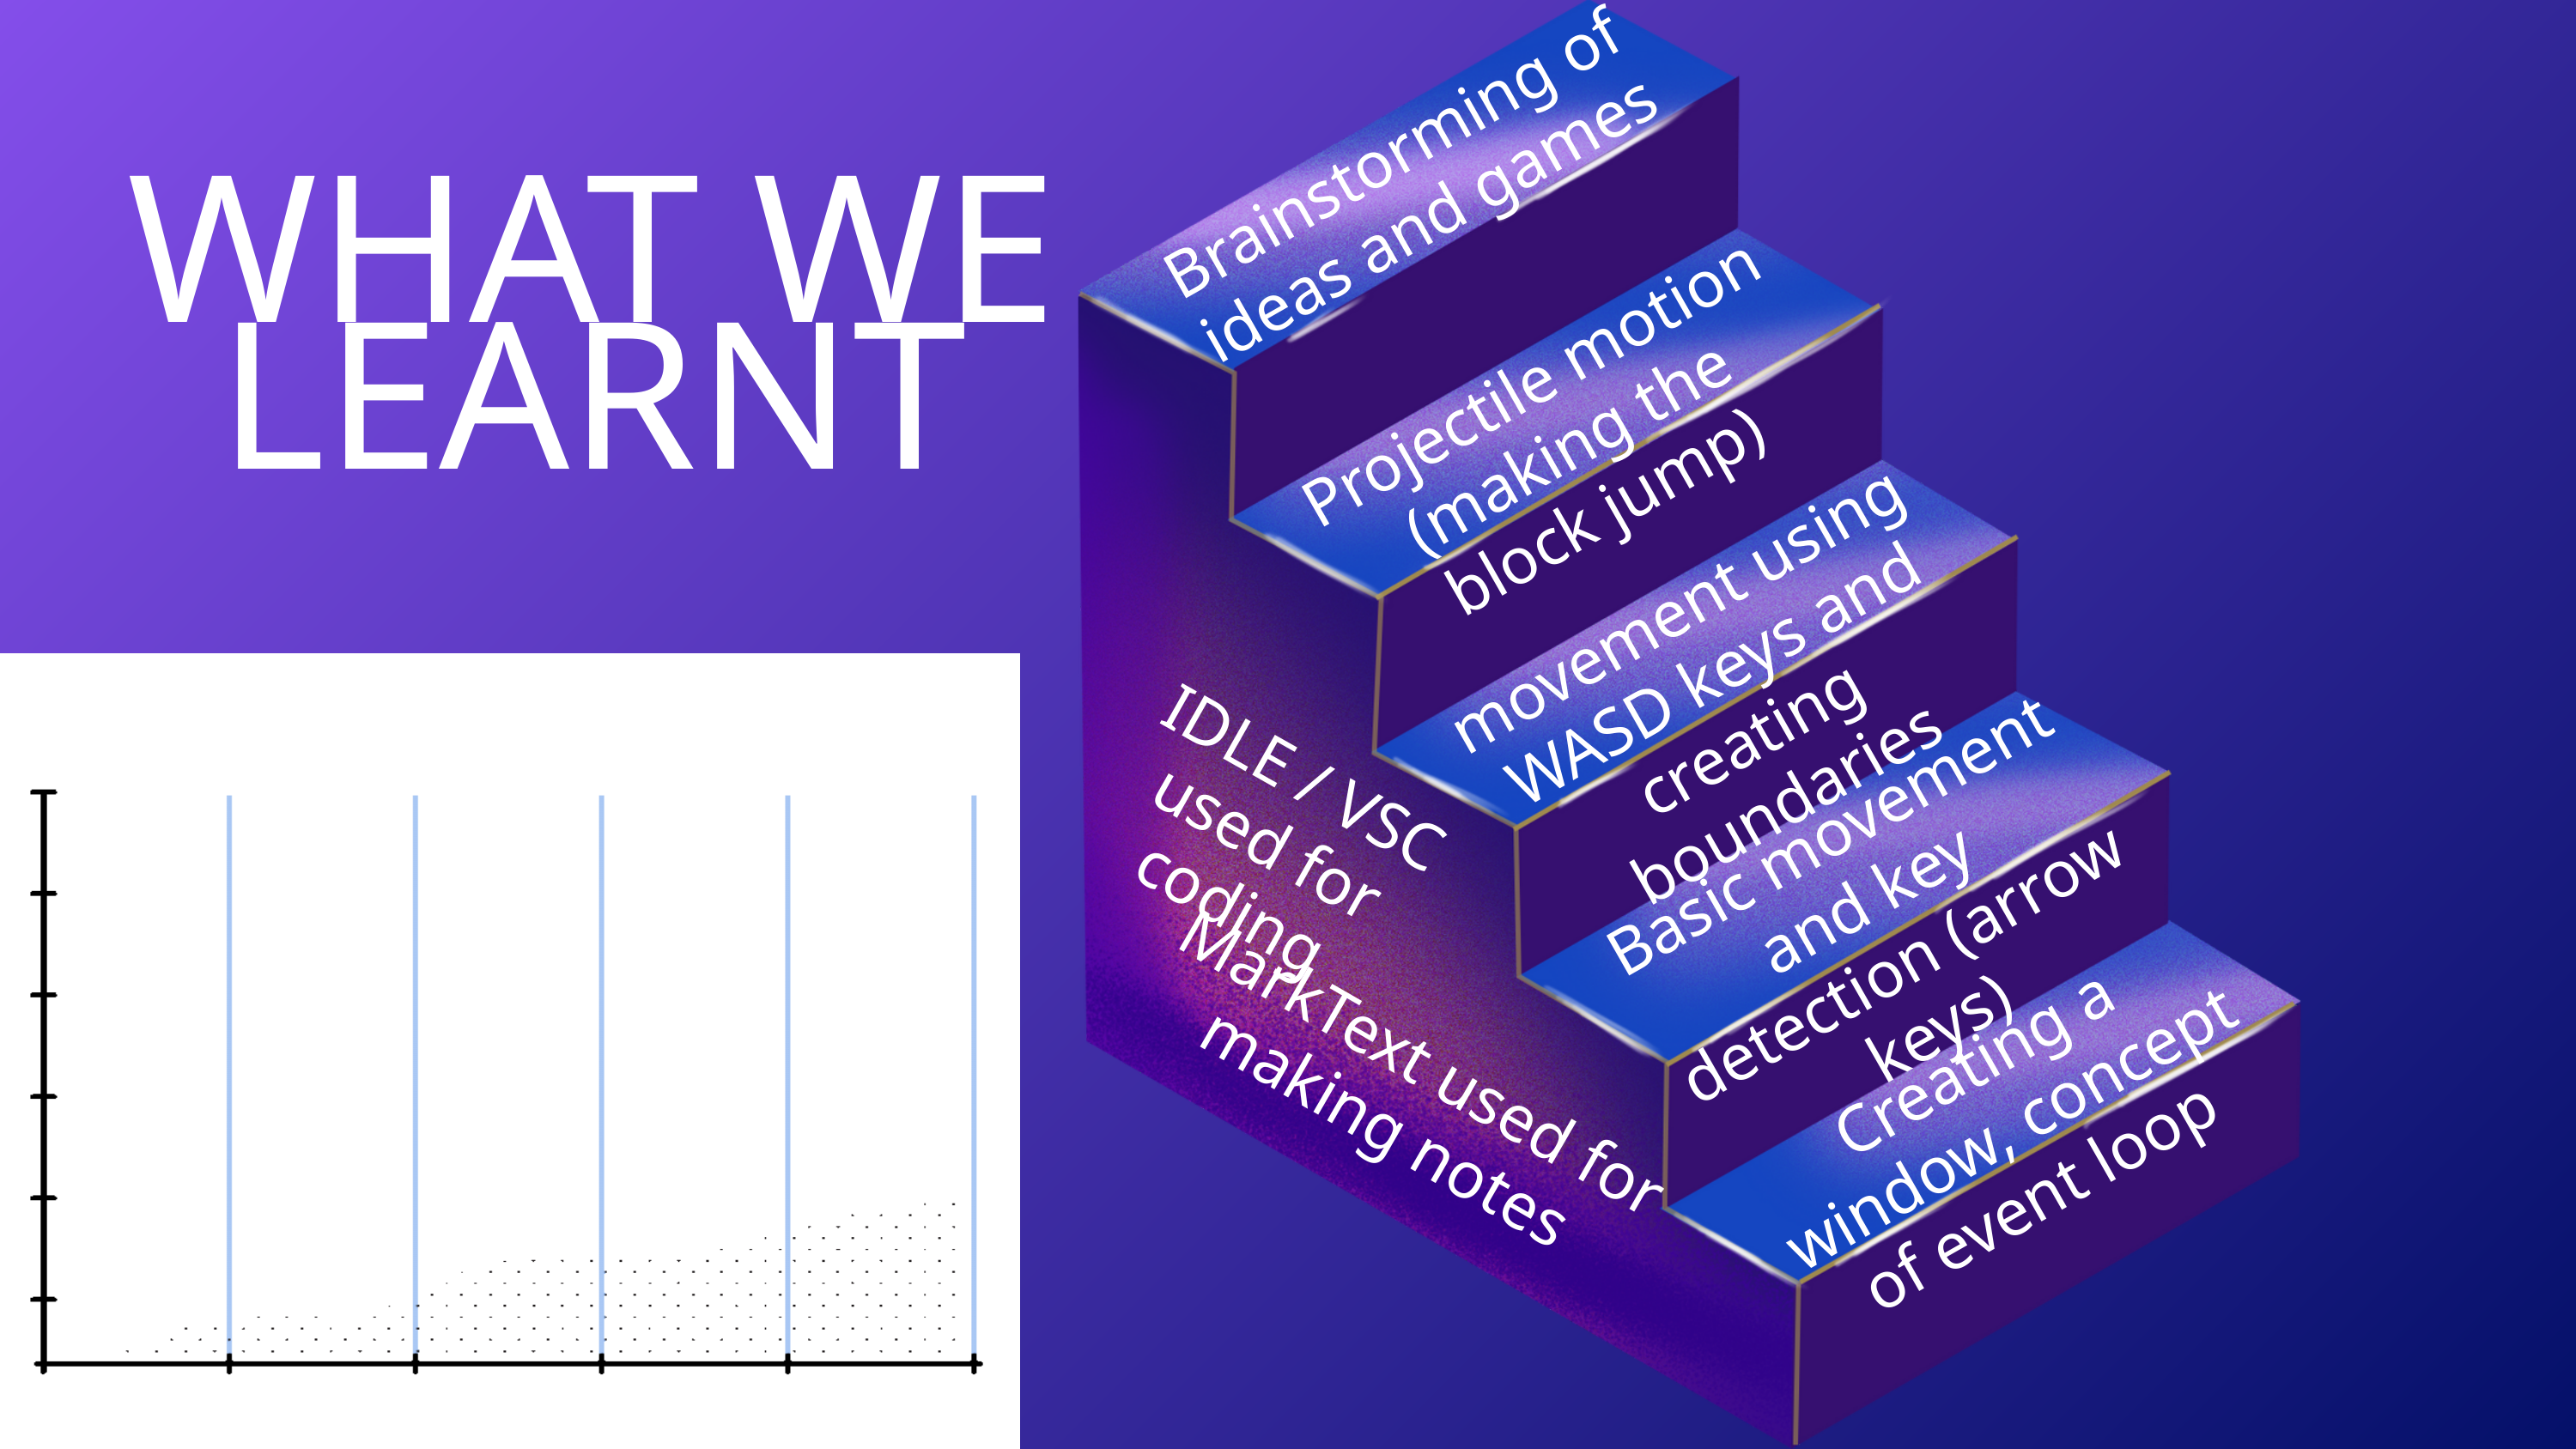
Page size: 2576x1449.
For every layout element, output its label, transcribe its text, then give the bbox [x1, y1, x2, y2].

text_box IDLE / VSC used for coding [1031, 642, 1505, 1042]
picture [0, 652, 1020, 1449]
text_box MarkText used for making notes [1121, 919, 1689, 1302]
text_box Brainstorming of ideas and games [1148, 0, 1673, 379]
text_box [1078, 0, 2301, 1449]
text_box Projectile motion (making the block jump) [1287, 220, 1849, 671]
text_box Creating a window, concept of event loop [1742, 901, 2291, 1352]
text_box movement using WASD keys and creating boundaries [1432, 447, 2031, 963]
text_box WHAT WE LEARNT [68, 215, 1117, 511]
text_box Basic movement and key detection (arrow keys) [1597, 673, 2183, 1188]
